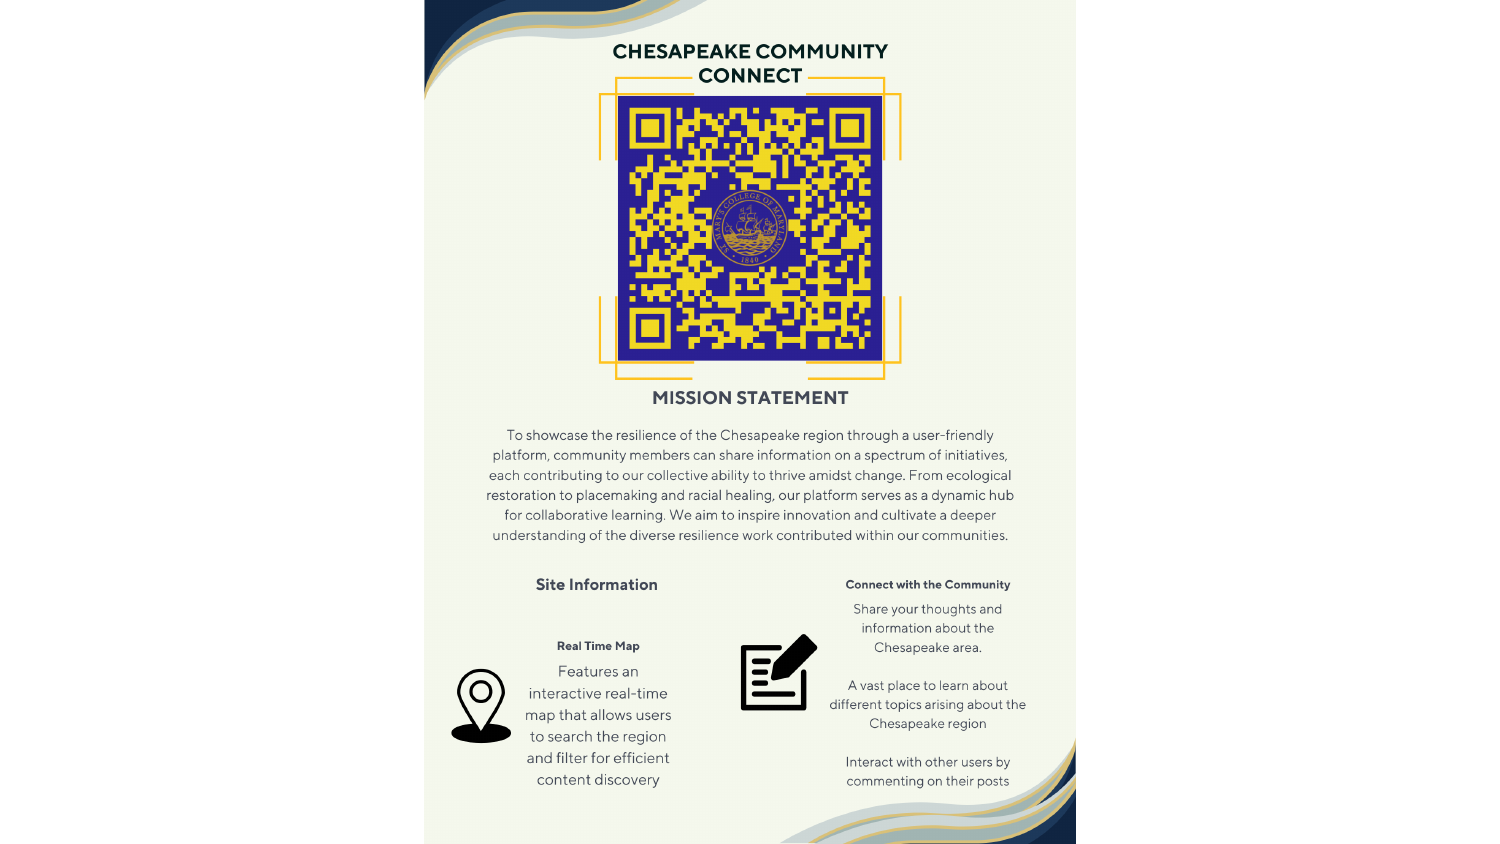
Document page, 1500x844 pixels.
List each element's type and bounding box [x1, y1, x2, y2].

picture [423, 0, 1077, 844]
